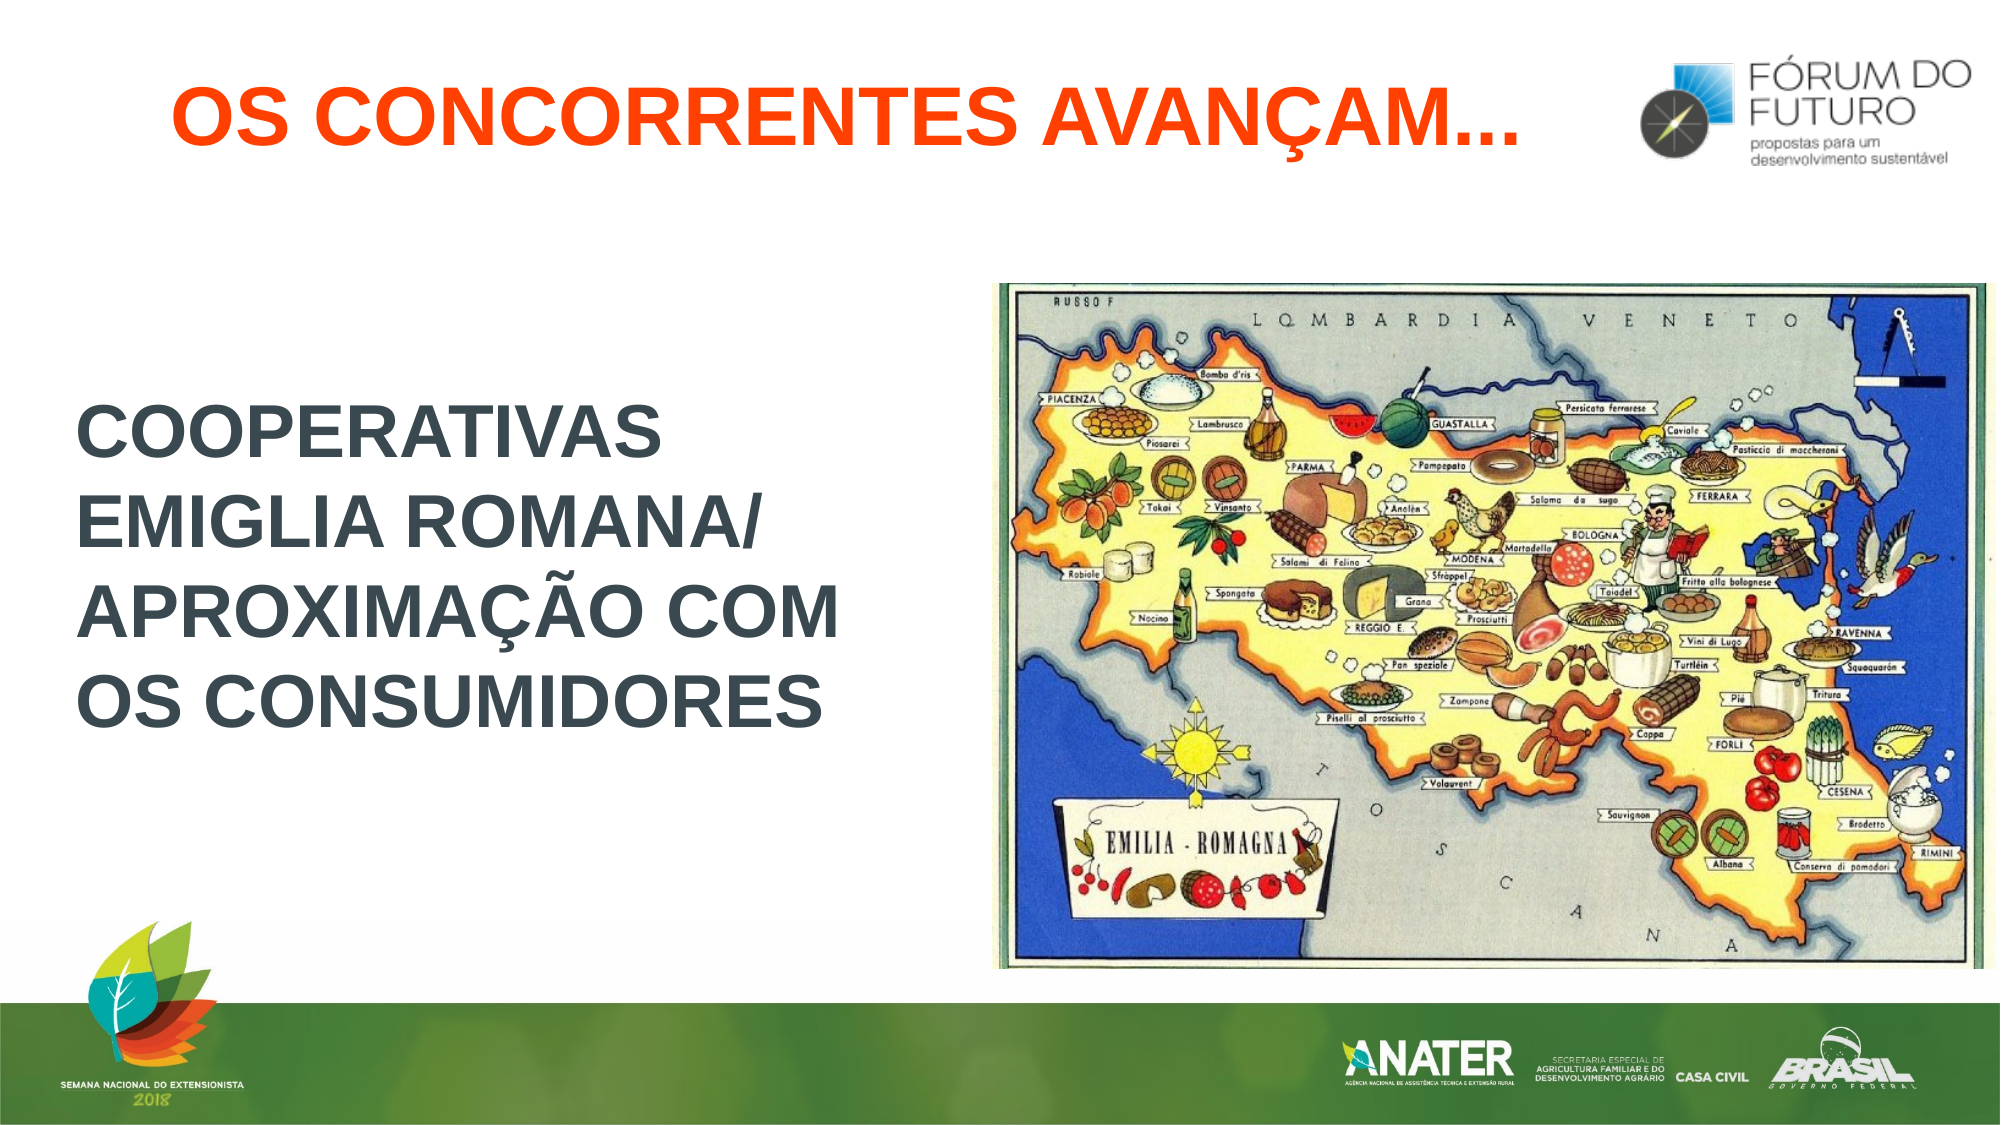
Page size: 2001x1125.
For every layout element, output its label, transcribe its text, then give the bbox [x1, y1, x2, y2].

text_box OS CONCORRENTES AVANÇAM... [75, 36, 1618, 189]
picture [1640, 35, 1973, 166]
text_box COOPERATIVAS EMIGLIA ROMANA/ APROXIMAÇÃO COM OS CONSUMIDORES [75, 263, 981, 863]
picture [0, 283, 2000, 1125]
